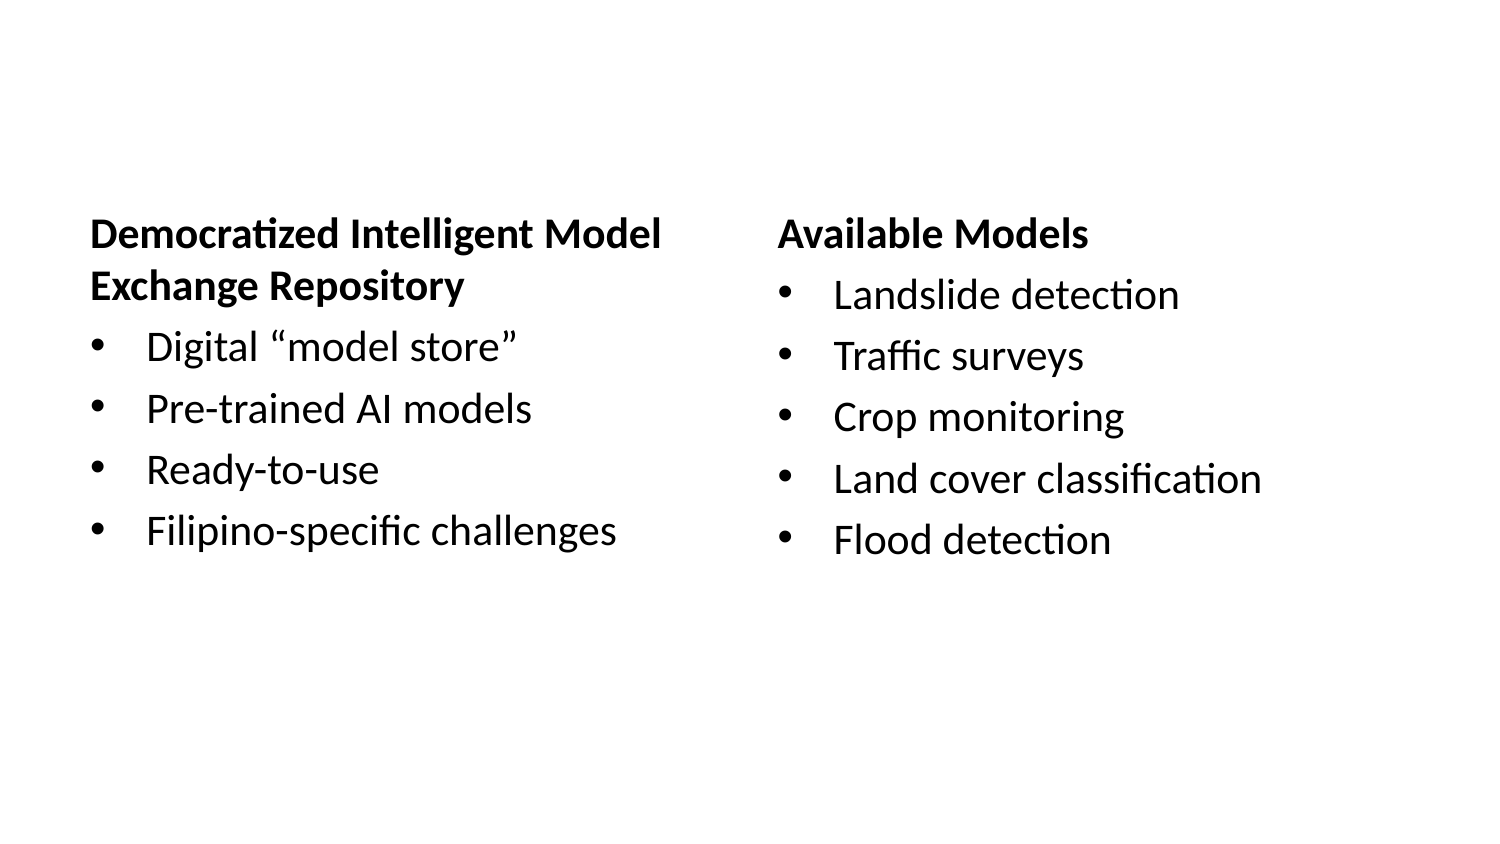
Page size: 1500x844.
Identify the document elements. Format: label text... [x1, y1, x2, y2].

list Available Models Landslide detection Traffic surveys Crop monitoring Land cover classification Flood detection [762, 196, 1425, 754]
list Democratized Intelligent Model Exchange Repository Digital “model store” Pre-trained AI models Ready-to-use Filipino-specific challenges [75, 196, 738, 754]
